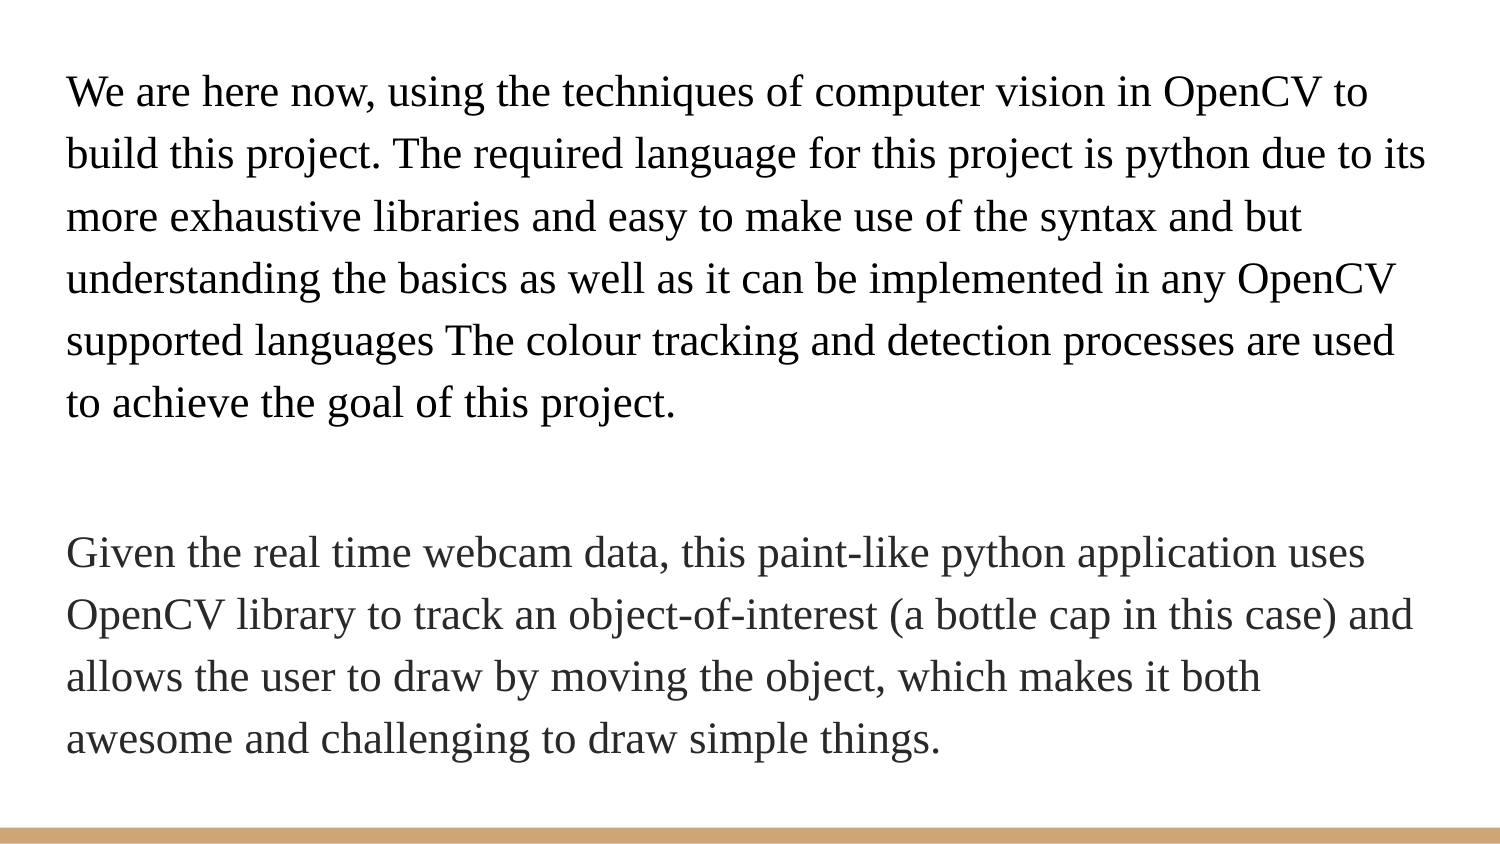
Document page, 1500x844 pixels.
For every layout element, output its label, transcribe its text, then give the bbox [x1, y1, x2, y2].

list We are here now, using the techniques of computer vision in OpenCV to build this project. The required language for this project is python due to its more exhaustive libraries and easy to make use of the syntax and but understanding the basics as well as it can be implemented in any OpenCV supported languages The colour tracking and detection processes are used to achieve the goal of this project. Given the real time webcam data, this paint-like python application uses OpenCV library to track an object-of-interest (a bottle cap in this case) and allows the user to draw by moving the object, which makes it both awesome and challenging to draw simple things. [51, 17, 1449, 799]
